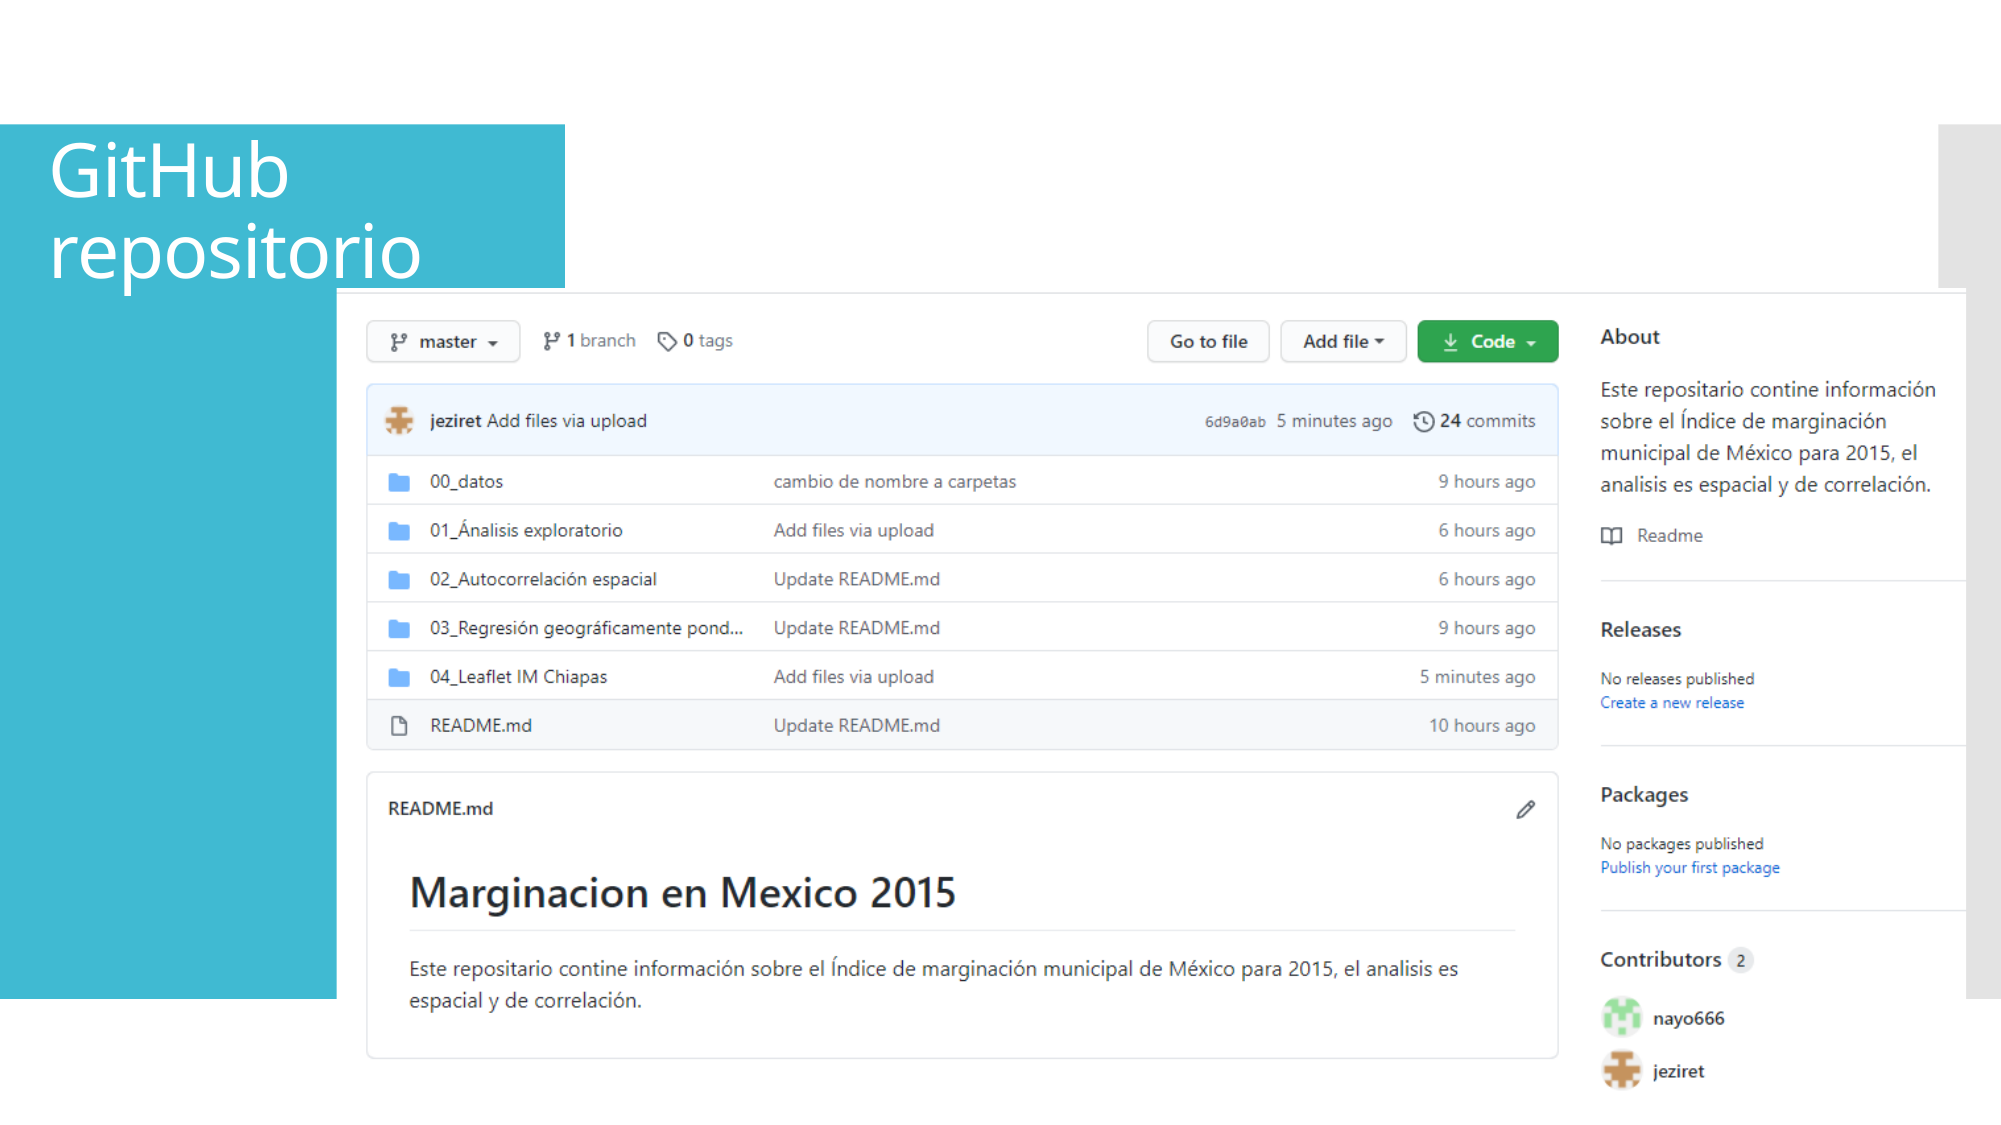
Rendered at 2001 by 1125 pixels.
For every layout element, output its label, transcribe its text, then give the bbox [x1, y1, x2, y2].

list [336, 287, 1967, 1091]
title GitHub repositorio [33, 103, 518, 324]
